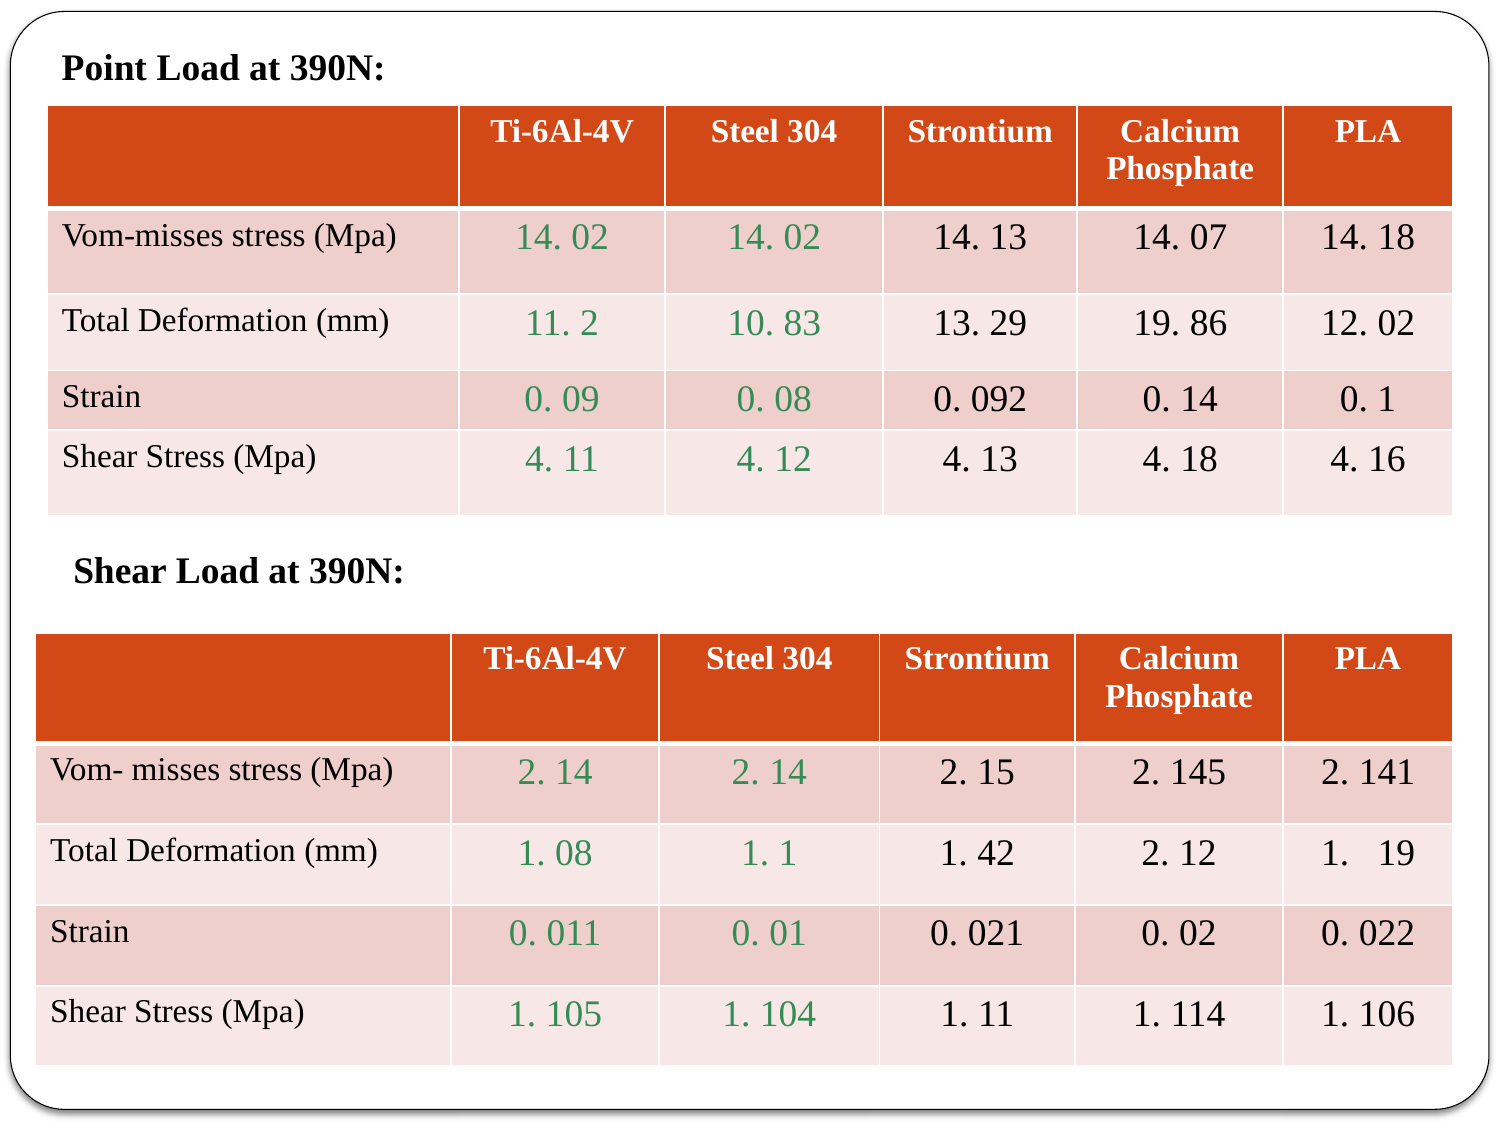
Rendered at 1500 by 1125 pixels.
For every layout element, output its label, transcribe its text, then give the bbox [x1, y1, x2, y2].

table_header Calcium Phosphate [1076, 634, 1282, 741]
table_cell 1. 105 [452, 987, 658, 1065]
table_cell 4. 12 [666, 431, 882, 515]
table_header Calcium Phosphate [1078, 106, 1282, 206]
table_cell 0. 1 [1284, 371, 1452, 429]
table_cell 1. 08 [452, 825, 658, 904]
table_cell 12. 02 [1284, 295, 1452, 370]
table_cell Shear Stress (Mpa) [36, 987, 450, 1065]
table_header Ti-6Al-4V [452, 634, 658, 741]
table_cell 4. 18 [1078, 431, 1282, 515]
table_cell 1. 106 [1284, 987, 1452, 1065]
table_cell 1. 1 [660, 825, 879, 904]
table_cell 4. 13 [884, 431, 1076, 515]
text_box Shear Load at 390N: [58, 538, 446, 599]
table_cell 2. 15 [880, 746, 1074, 823]
table_header Ti-6Al-4V [460, 106, 664, 206]
table_header PLA [1284, 106, 1452, 206]
table_cell 0. 14 [1078, 371, 1282, 429]
table_cell 2. 14 [660, 746, 879, 823]
table_header [36, 634, 450, 741]
table_cell 0. 08 [666, 371, 882, 429]
table_cell Total Deformation (mm) [36, 825, 450, 904]
table_cell 4. 16 [1284, 431, 1452, 515]
text_box Point Load at 390N: [46, 35, 539, 95]
table_header Strontium [884, 106, 1076, 206]
table_cell 0. 011 [452, 906, 658, 985]
table_cell 14. 13 [884, 211, 1076, 293]
table_header Strontium [880, 634, 1074, 741]
table_cell 13. 29 [884, 295, 1076, 370]
table_cell 2. 12 [1076, 825, 1282, 904]
table_cell 19. 86 [1078, 295, 1282, 370]
table_cell 2. 14 [452, 746, 658, 823]
table_cell 14. 02 [460, 211, 664, 293]
table_header Steel 304 [660, 634, 879, 741]
table_header Steel 304 [666, 106, 882, 206]
table_cell 1. 104 [660, 987, 879, 1065]
table_cell 0. 022 [1284, 906, 1452, 985]
table_cell Total Deformation (mm) [48, 295, 458, 370]
table_cell Strain [48, 371, 458, 429]
table_cell 14. 18 [1284, 211, 1452, 293]
table_cell 0. 01 [660, 906, 879, 985]
table_cell 14. 02 [666, 211, 882, 293]
table_cell 0. 021 [880, 906, 1074, 985]
table_cell Strain [36, 906, 450, 985]
table_cell 0. 09 [460, 371, 664, 429]
table_cell Vom- misses stress (Mpa) [36, 746, 450, 823]
table_cell 11. 2 [460, 295, 664, 370]
table_cell 14. 07 [1078, 211, 1282, 293]
table_cell 1. 42 [880, 825, 1074, 904]
table_cell 0. 02 [1076, 906, 1282, 985]
table_cell 1. 11 [880, 987, 1074, 1065]
table_cell Shear Stress (Mpa) [48, 431, 458, 515]
table_cell 1. 114 [1076, 987, 1282, 1065]
table_cell Vom-misses stress (Mpa) [48, 211, 458, 293]
table_cell 2. 141 [1284, 746, 1452, 823]
table_cell 2. 145 [1076, 746, 1282, 823]
table_cell 4. 11 [460, 431, 664, 515]
table_cell 0. 092 [884, 371, 1076, 429]
table_header PLA [1284, 634, 1452, 741]
table_cell 19 [1284, 825, 1452, 904]
table_cell 10. 83 [666, 295, 882, 370]
table_header [48, 106, 458, 206]
